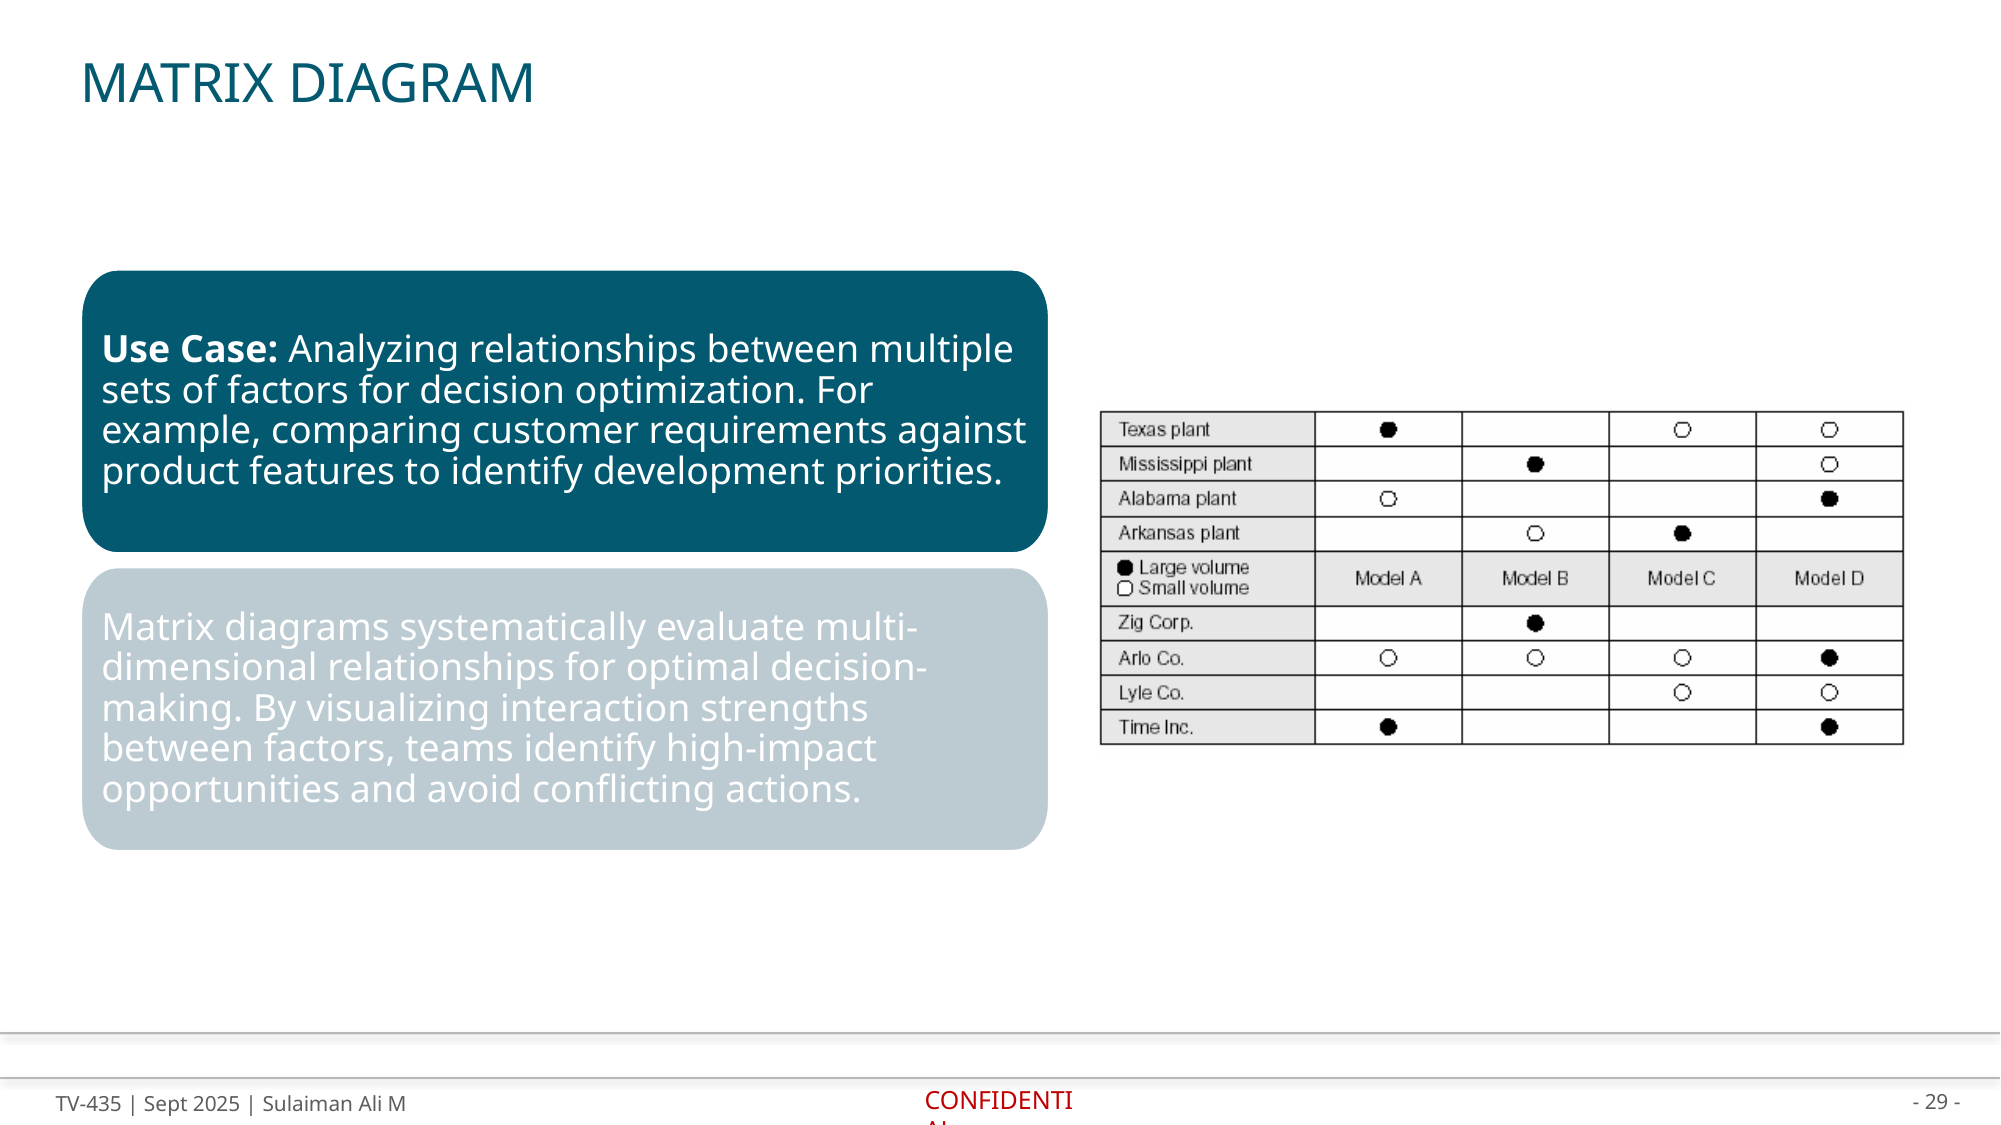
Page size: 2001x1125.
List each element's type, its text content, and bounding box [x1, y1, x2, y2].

title MATRIX DIAGRAM [80, 56, 1922, 172]
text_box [79, 268, 1051, 853]
picture [1080, 394, 1924, 765]
